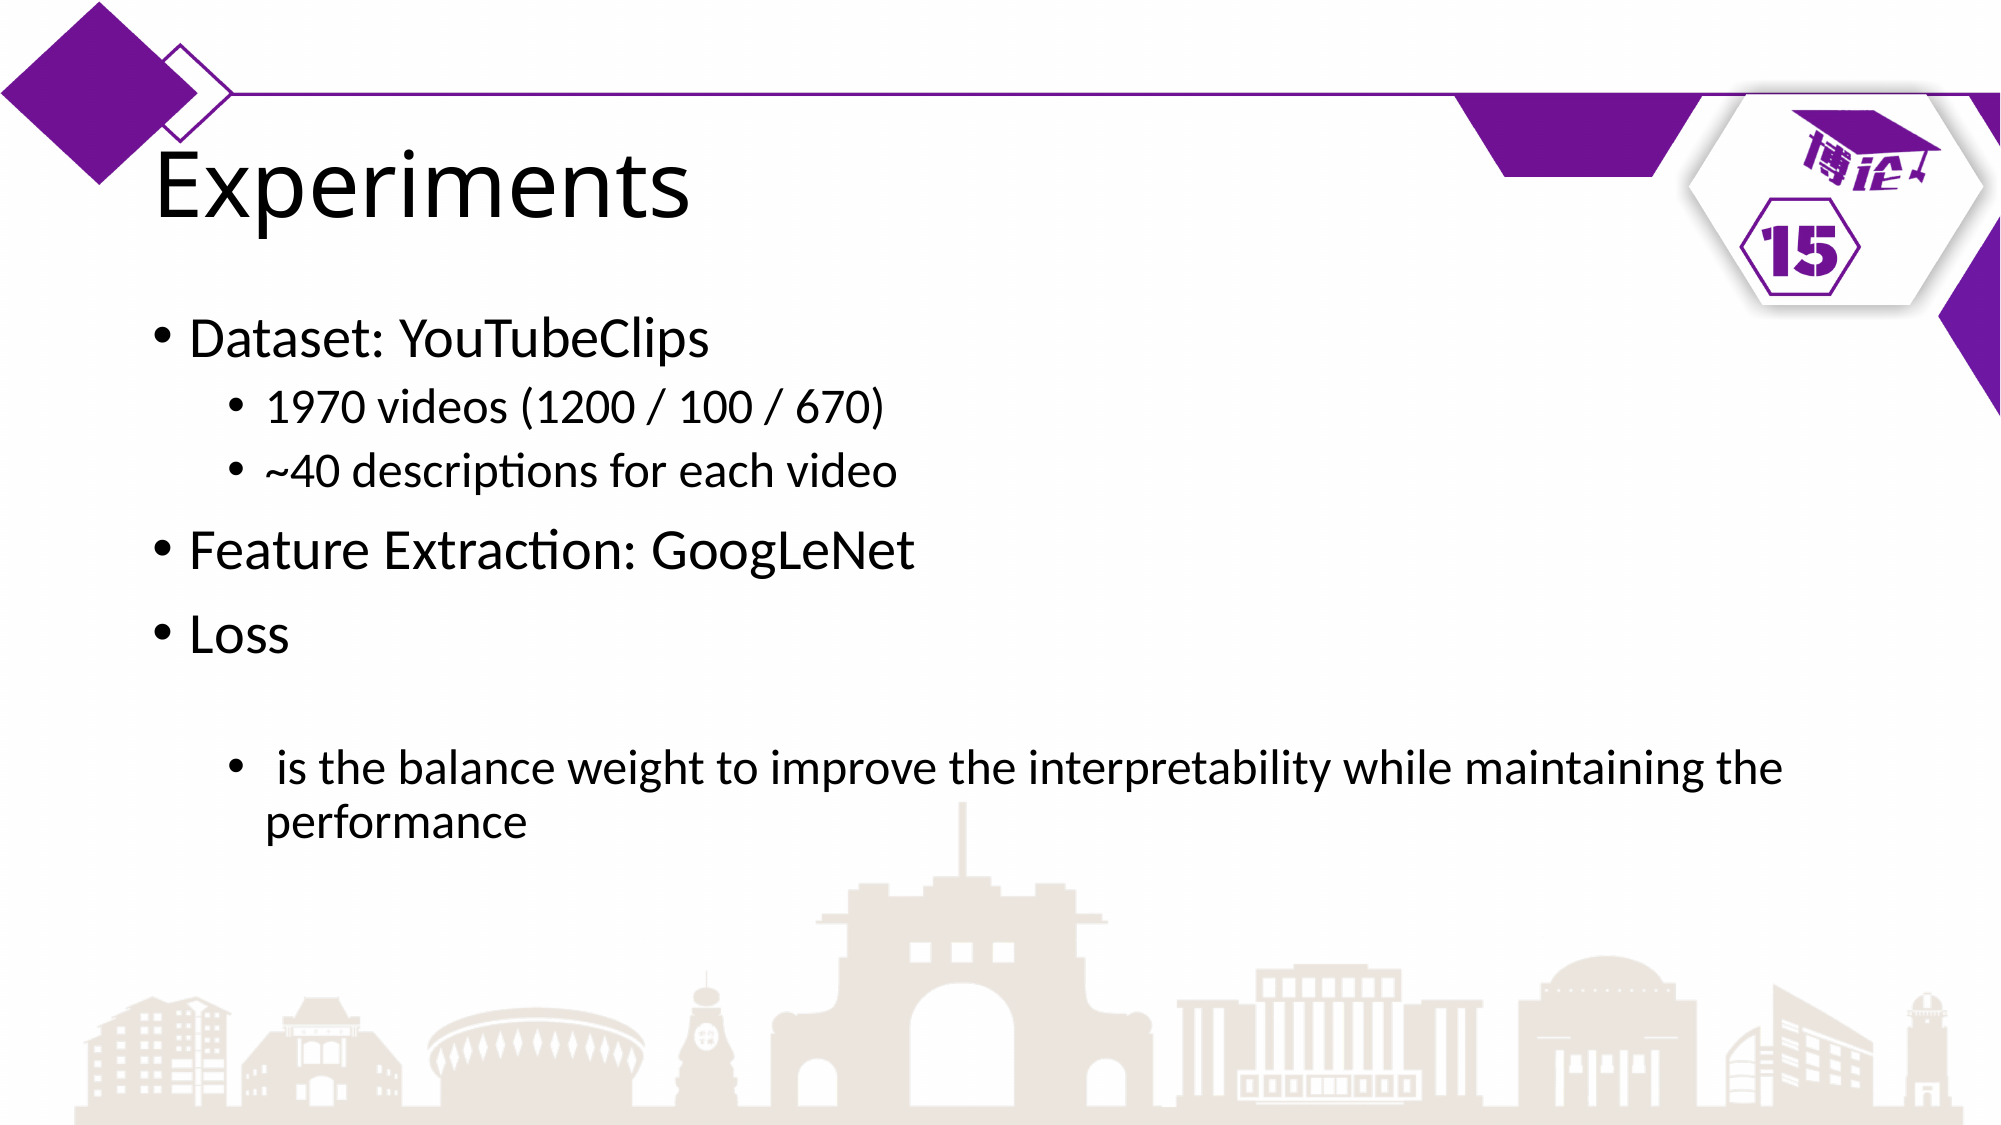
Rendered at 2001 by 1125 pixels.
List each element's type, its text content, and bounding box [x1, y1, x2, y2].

title Experiments [137, 97, 1863, 278]
picture [0, 0, 2001, 1125]
